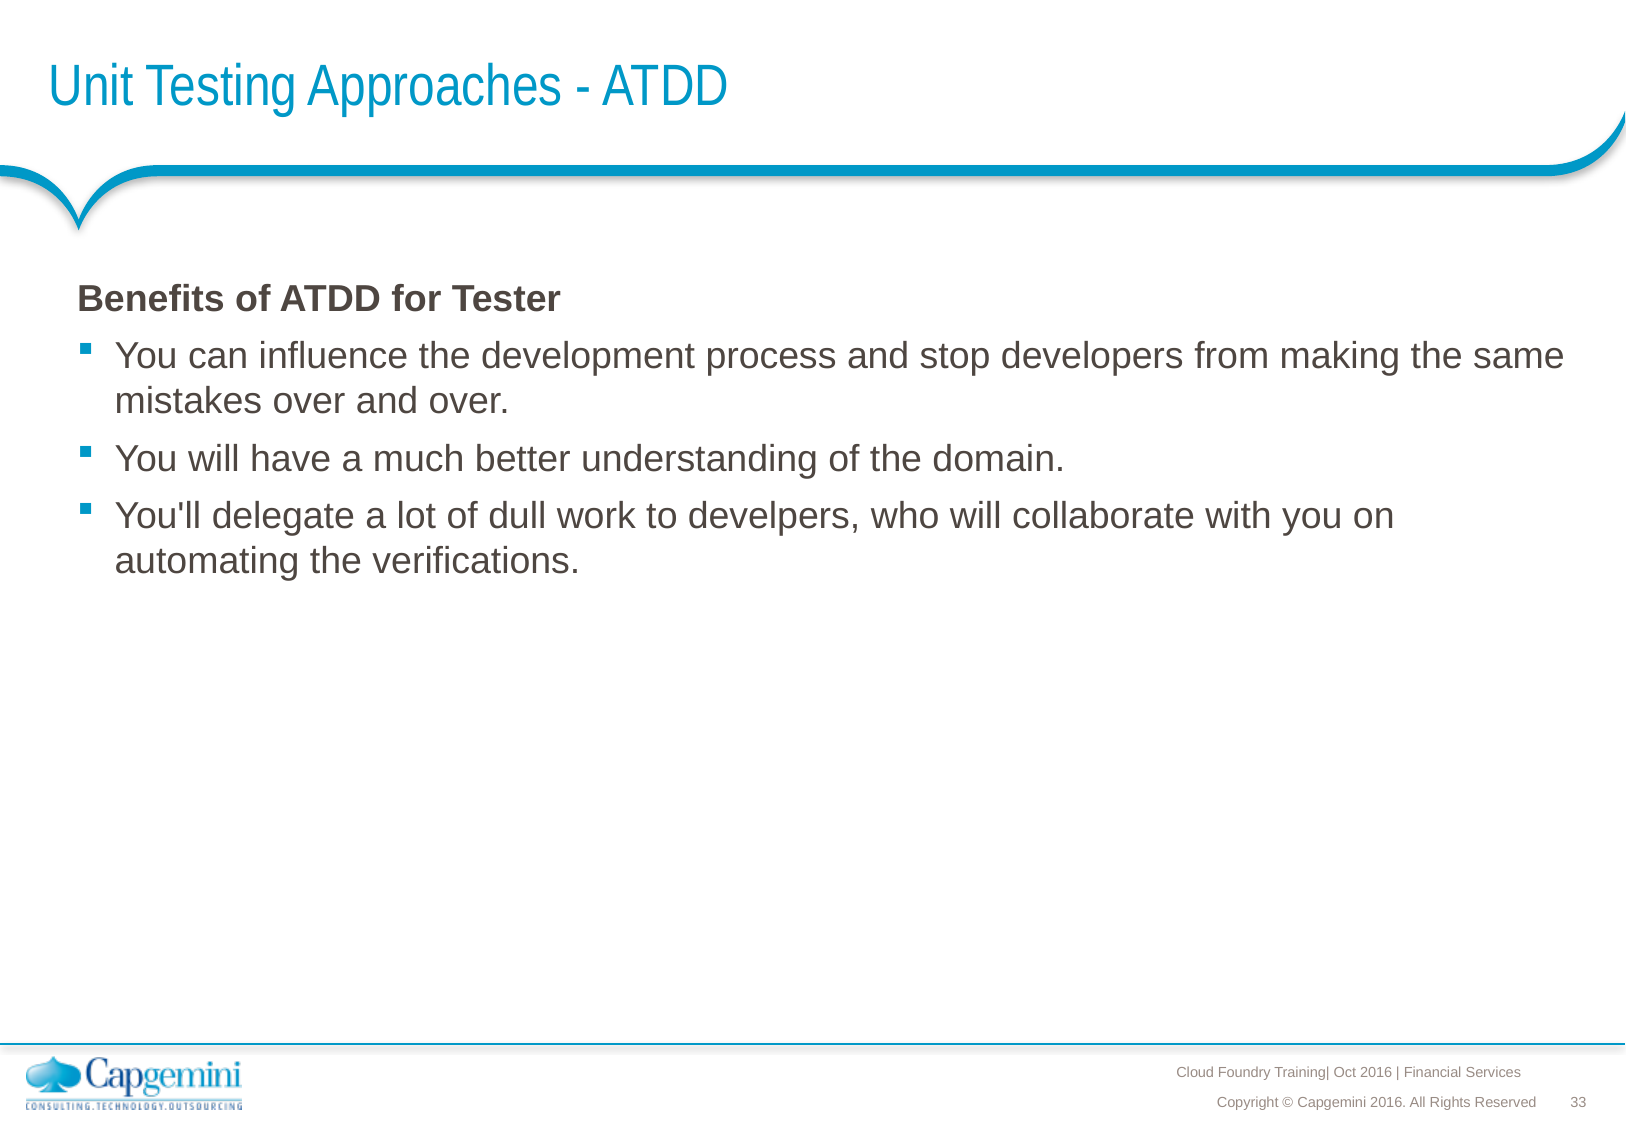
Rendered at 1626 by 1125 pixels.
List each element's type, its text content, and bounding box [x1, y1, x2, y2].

title Unit Testing Approaches - ATDD [0, 0, 1625, 165]
picture [26, 1056, 242, 1110]
list Benefits of ATDD for Tester You can influence the development process and stop developers from making the same mistakes over and over. You will have a much better understanding of the domain. You'll delegate a lot of dull work to develpers, who will collaborate with you on automating the verifications. [77, 261, 1598, 1014]
